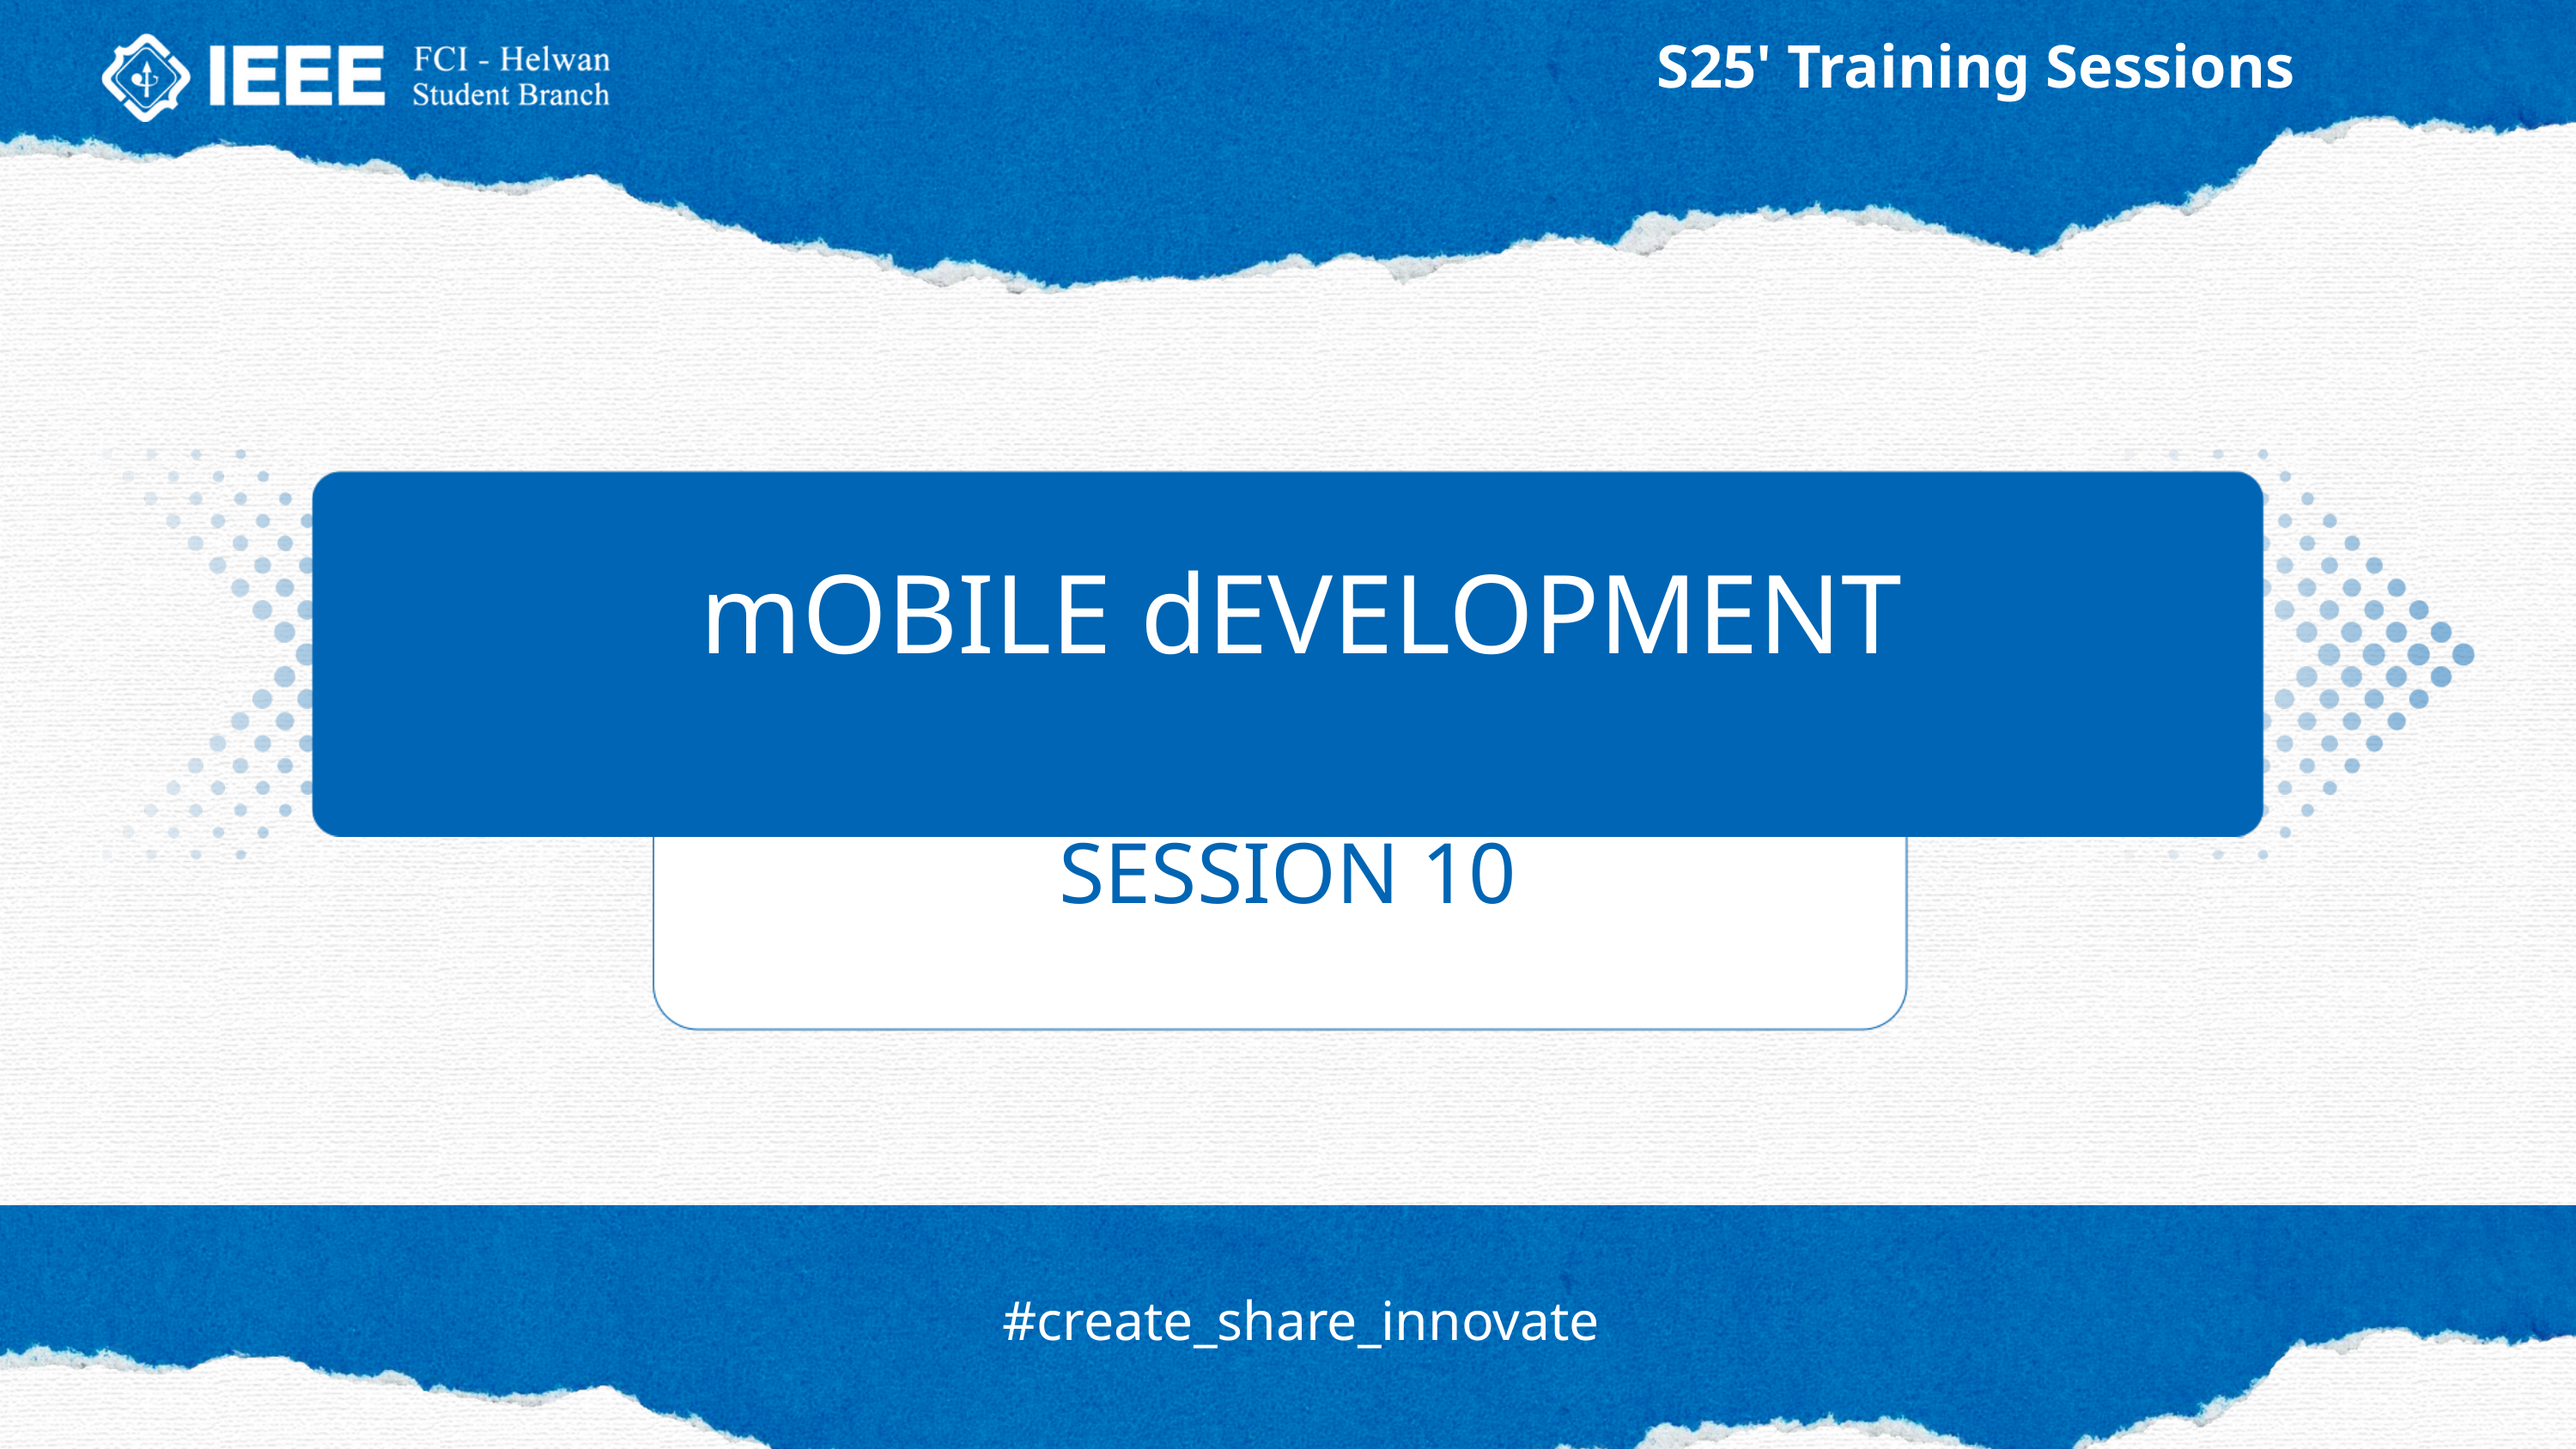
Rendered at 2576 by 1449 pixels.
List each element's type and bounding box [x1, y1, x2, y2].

text_box [0, 1205, 2576, 1449]
text_box [0, 0, 2576, 296]
text_box [0, 305, 2576, 1203]
text_box [101, 33, 611, 123]
